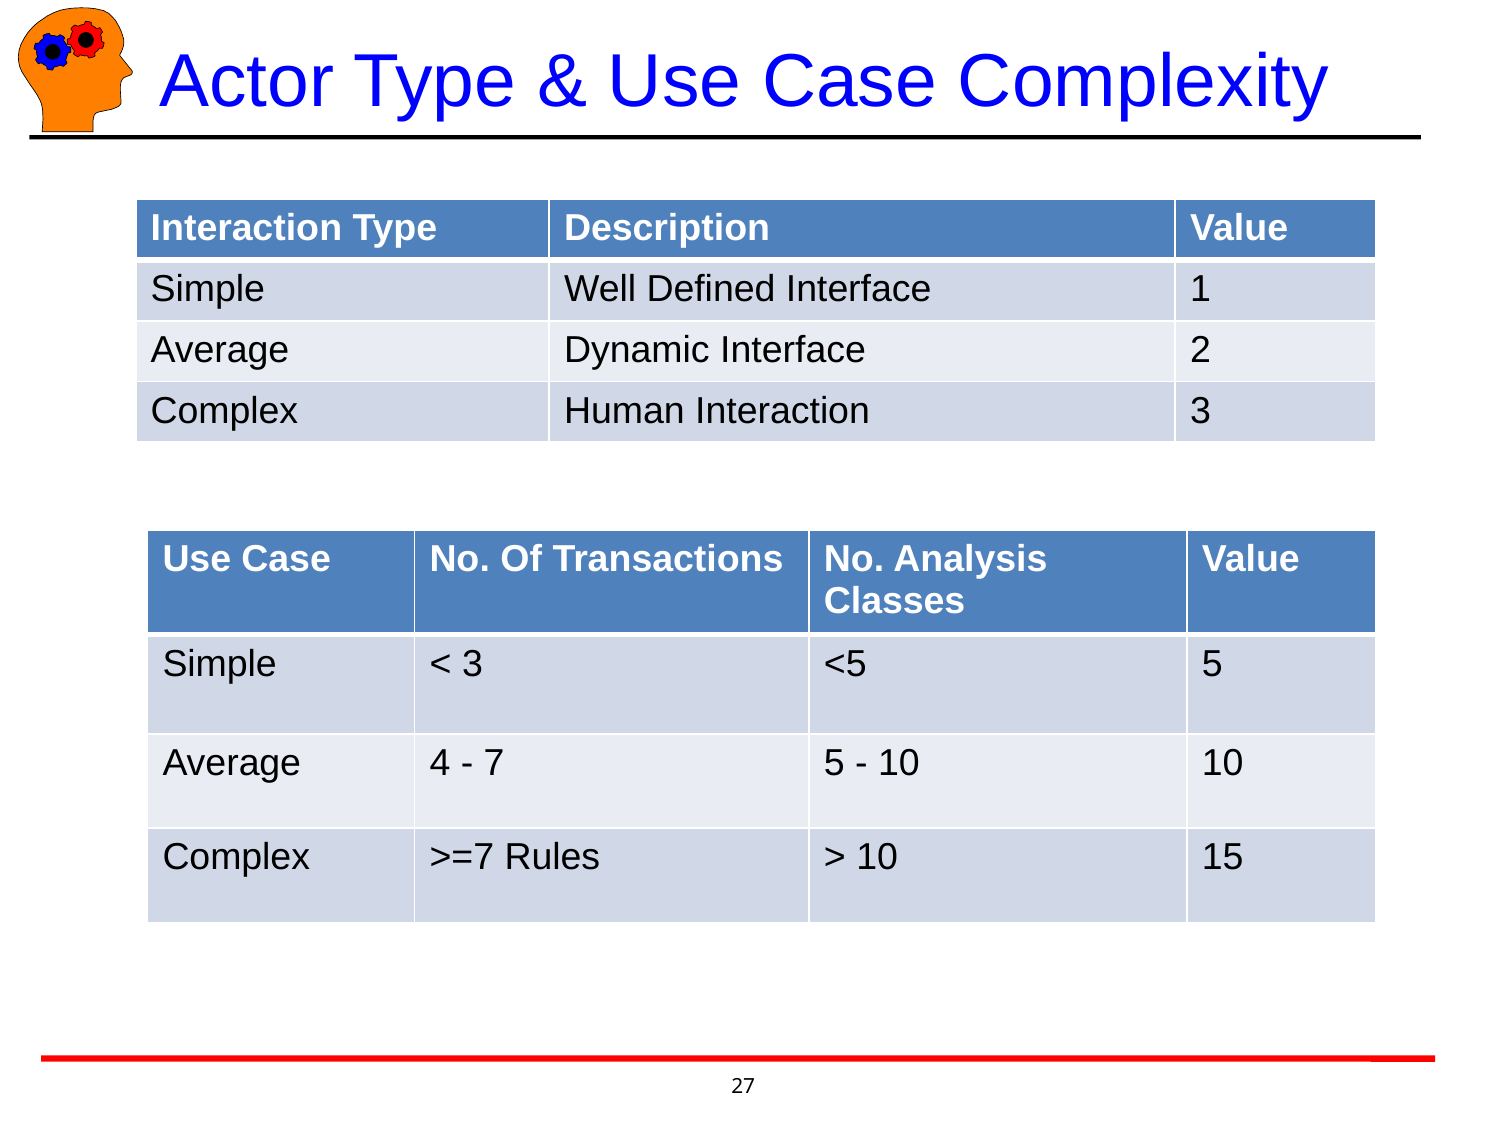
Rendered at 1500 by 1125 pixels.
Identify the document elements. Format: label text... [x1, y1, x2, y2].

table_header No. Analysis Classes [810, 531, 1186, 632]
table_header No. Of Transactions [415, 531, 808, 632]
table_cell < 3 [415, 637, 808, 733]
table_cell Complex [148, 829, 414, 922]
table_cell Dynamic Interface [550, 322, 1174, 381]
table_header Description [550, 200, 1174, 257]
table_header Value [1188, 531, 1375, 632]
table_cell 1 [1176, 263, 1375, 320]
table_cell 2 [1176, 322, 1375, 381]
table_header Interaction Type [137, 200, 548, 257]
table_cell Average [148, 735, 414, 827]
title Actor Type & Use Case Complexity [158, 30, 1424, 122]
table_header Use Case [148, 531, 414, 632]
table_cell 3 [1176, 382, 1375, 441]
table_cell Complex [137, 382, 548, 441]
table_cell >=7 Rules [415, 829, 808, 922]
table_cell 10 [1188, 735, 1375, 827]
table_cell Well Defined Interface [550, 263, 1174, 320]
table_cell Simple [148, 637, 414, 733]
table_cell 4 - 7 [415, 735, 808, 827]
table_header Value [1176, 200, 1375, 257]
table_cell 15 [1188, 829, 1375, 922]
table_cell 5 [1188, 637, 1375, 733]
table_cell Average [137, 322, 548, 381]
table_cell > 10 [810, 829, 1186, 922]
table_cell 5 - 10 [810, 735, 1186, 827]
table_cell Simple [137, 263, 548, 320]
table_cell Human Interaction [550, 382, 1174, 441]
table_cell <5 [810, 637, 1186, 733]
